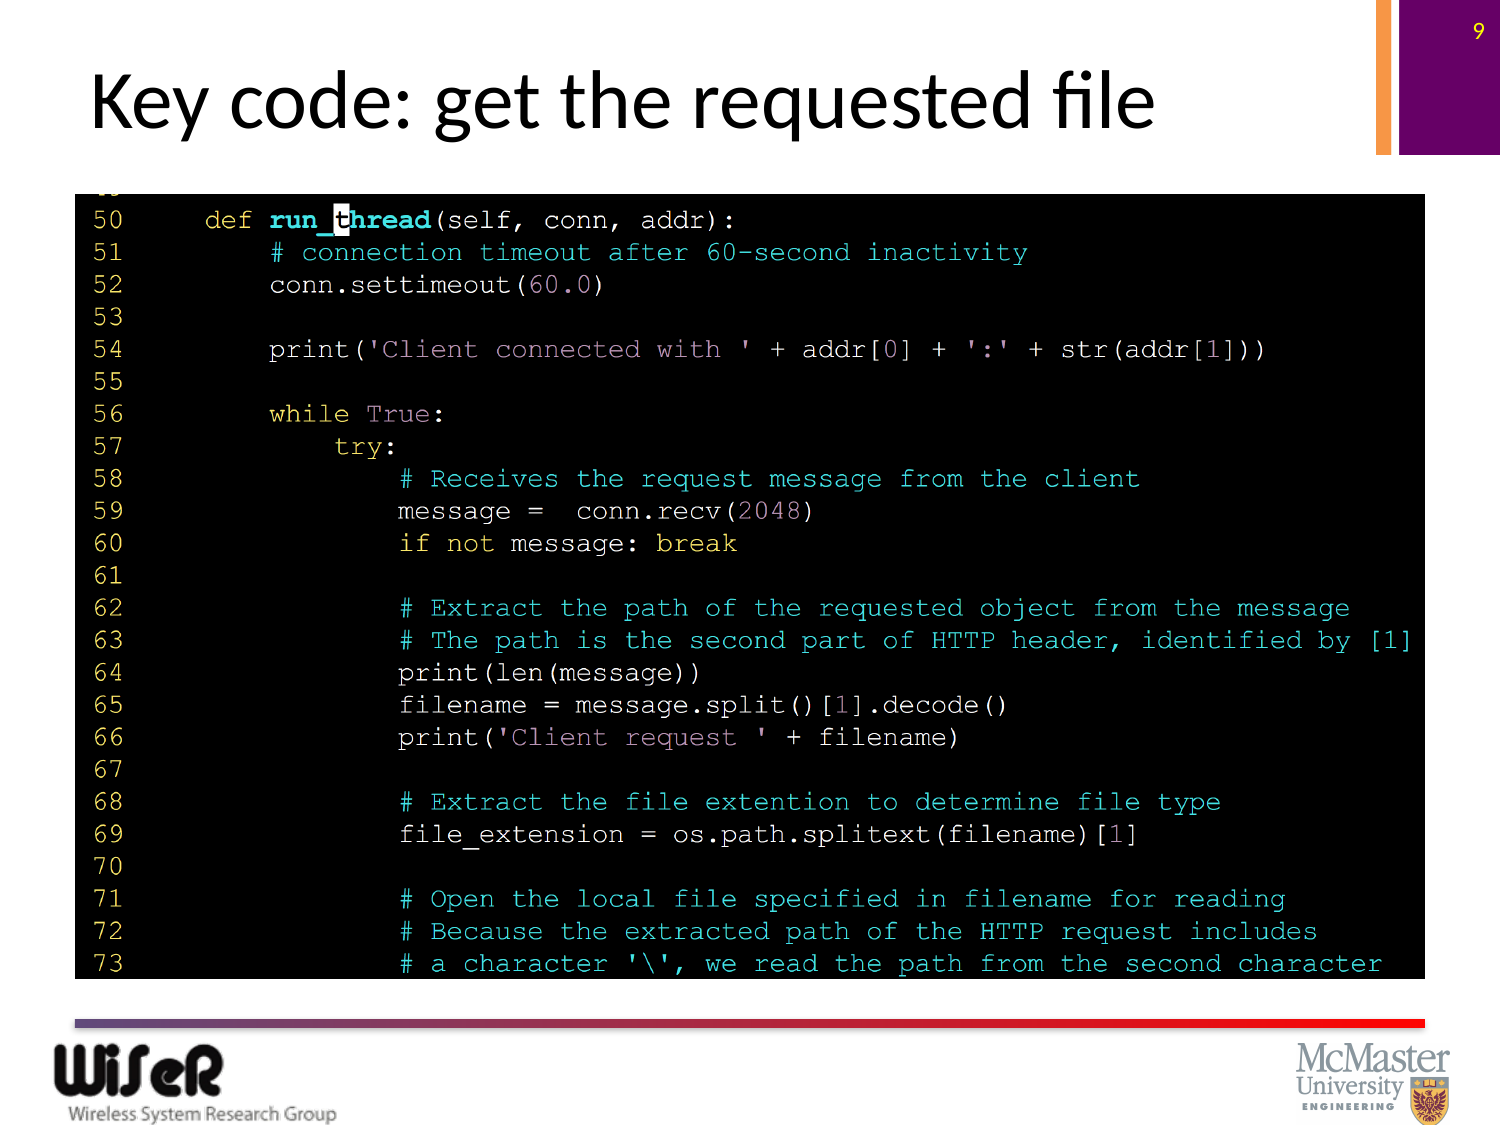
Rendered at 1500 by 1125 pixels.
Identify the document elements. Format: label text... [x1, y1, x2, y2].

slide_number 9 [1149, 0, 1500, 60]
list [74, 194, 1426, 979]
picture [1296, 1043, 1450, 1125]
picture [48, 1023, 337, 1125]
title Key code: get the requested file [75, 29, 1377, 160]
